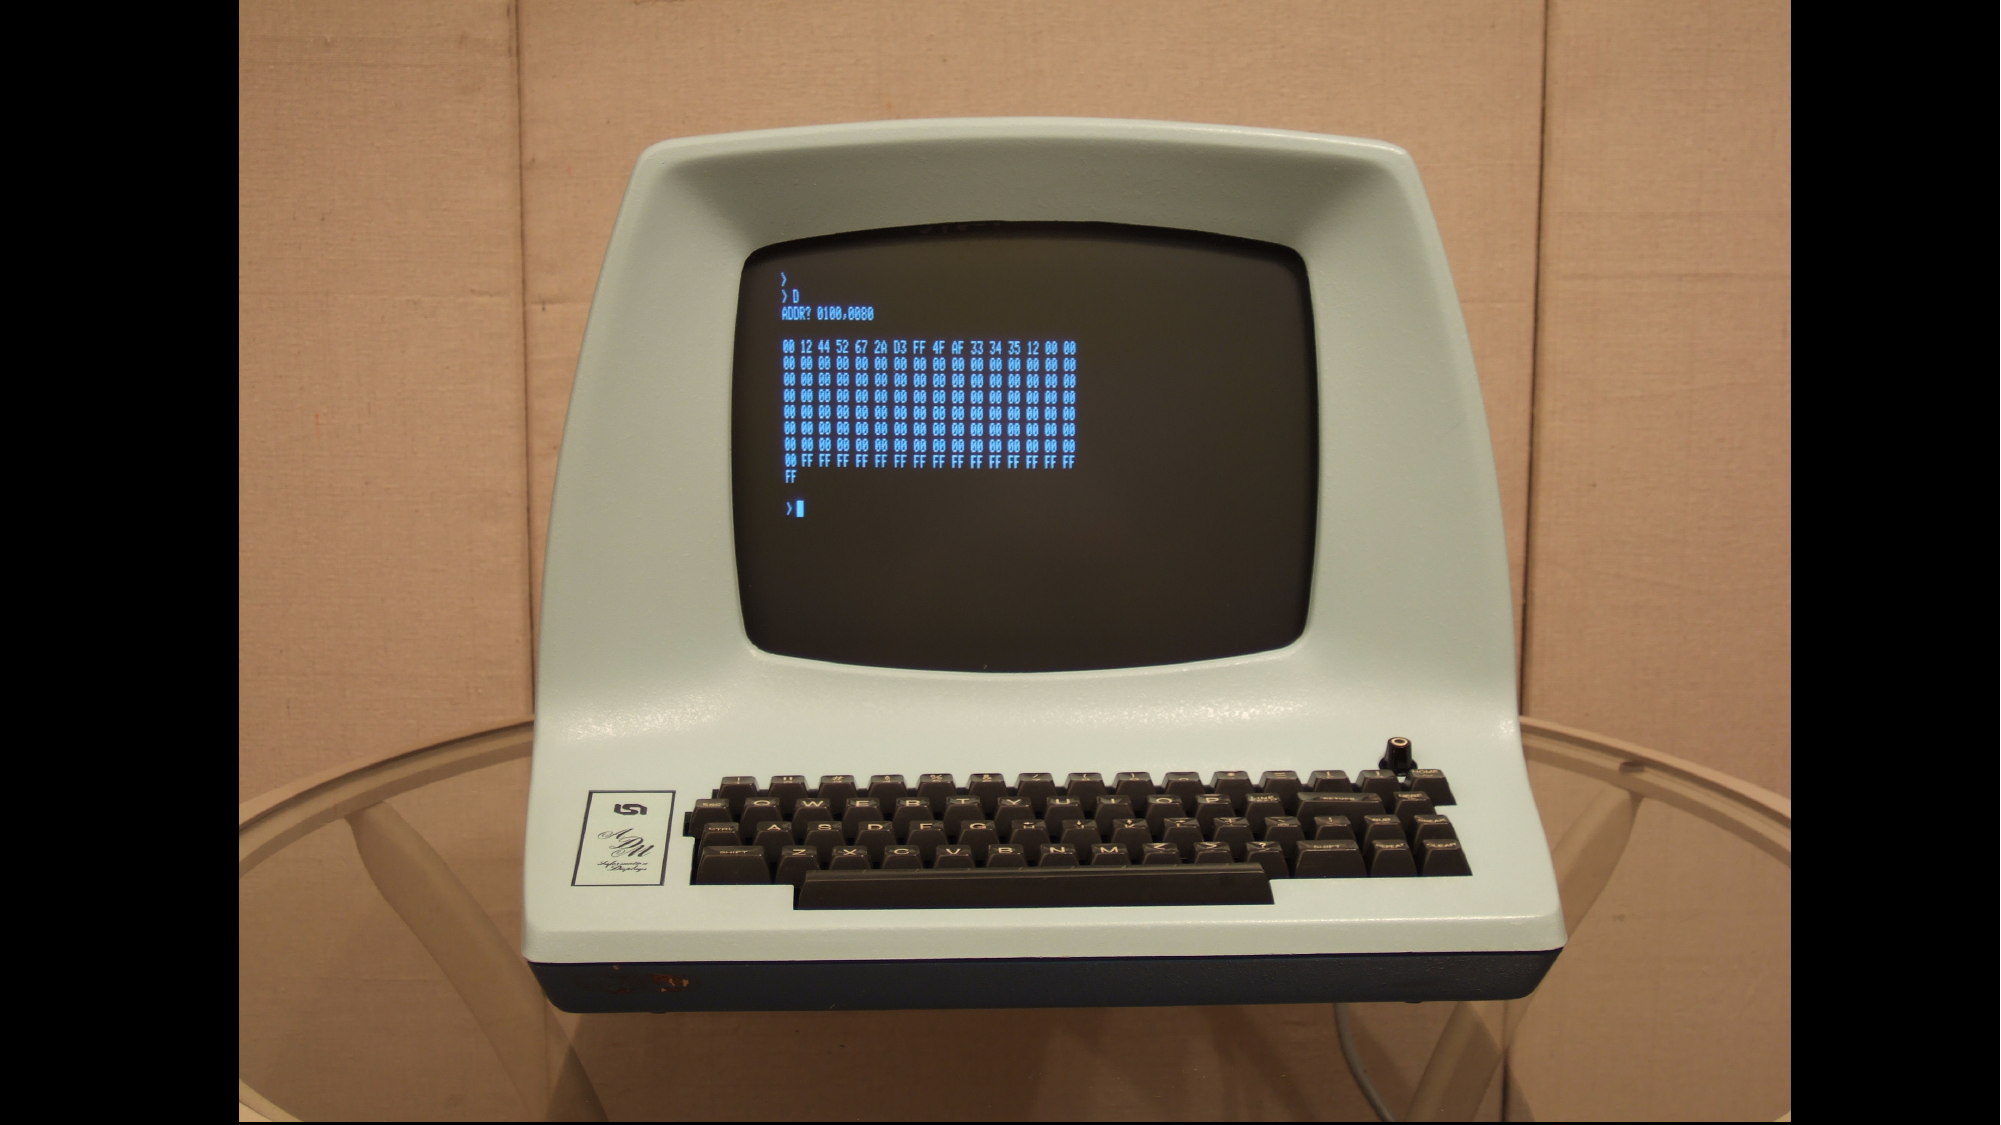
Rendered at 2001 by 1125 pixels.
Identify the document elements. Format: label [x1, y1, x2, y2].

picture [238, 0, 1791, 1122]
